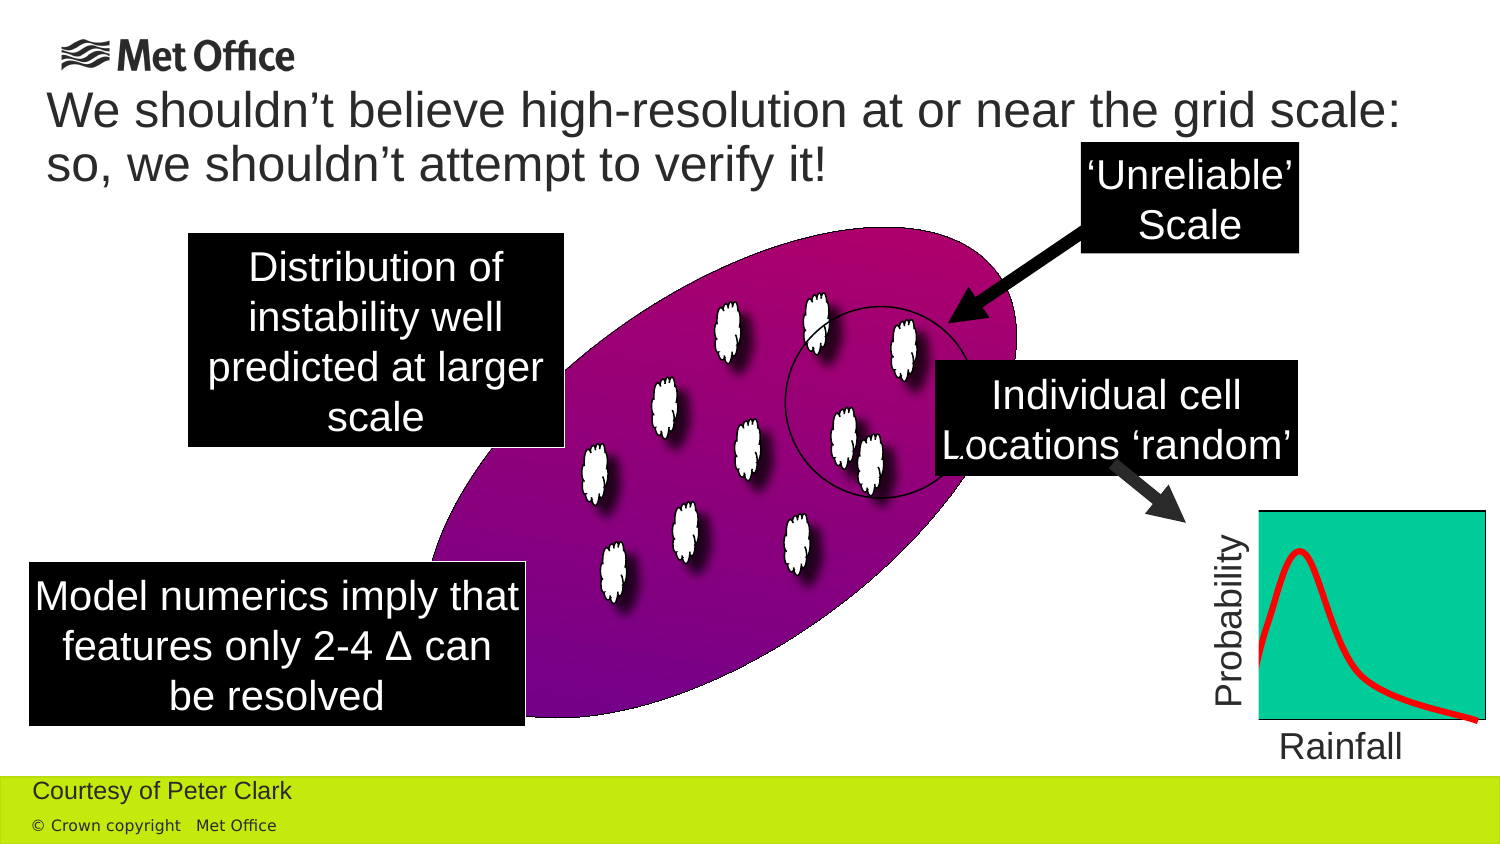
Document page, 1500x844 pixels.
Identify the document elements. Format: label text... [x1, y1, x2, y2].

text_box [672, 501, 699, 564]
title We shouldn’t believe high-resolution at or near the grid scale: so, we shouldn’t attempt to verify it! [31, 77, 1449, 200]
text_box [600, 541, 627, 604]
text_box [1112, 463, 1486, 774]
text_box © Crown copyright Met Office [24, 809, 381, 841]
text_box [581, 443, 609, 506]
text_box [651, 377, 678, 440]
picture [30, 8, 326, 102]
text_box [785, 142, 1301, 498]
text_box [734, 418, 761, 481]
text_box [783, 513, 811, 576]
text_box Courtesy of Peter Clark [26, 767, 354, 812]
text_box Distribution of instability well predicted at larger scale [187, 232, 565, 448]
text_box [432, 243, 949, 718]
text_box Model numerics imply that features only 2-4 Δ can be resolved [28, 561, 526, 727]
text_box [714, 301, 741, 364]
